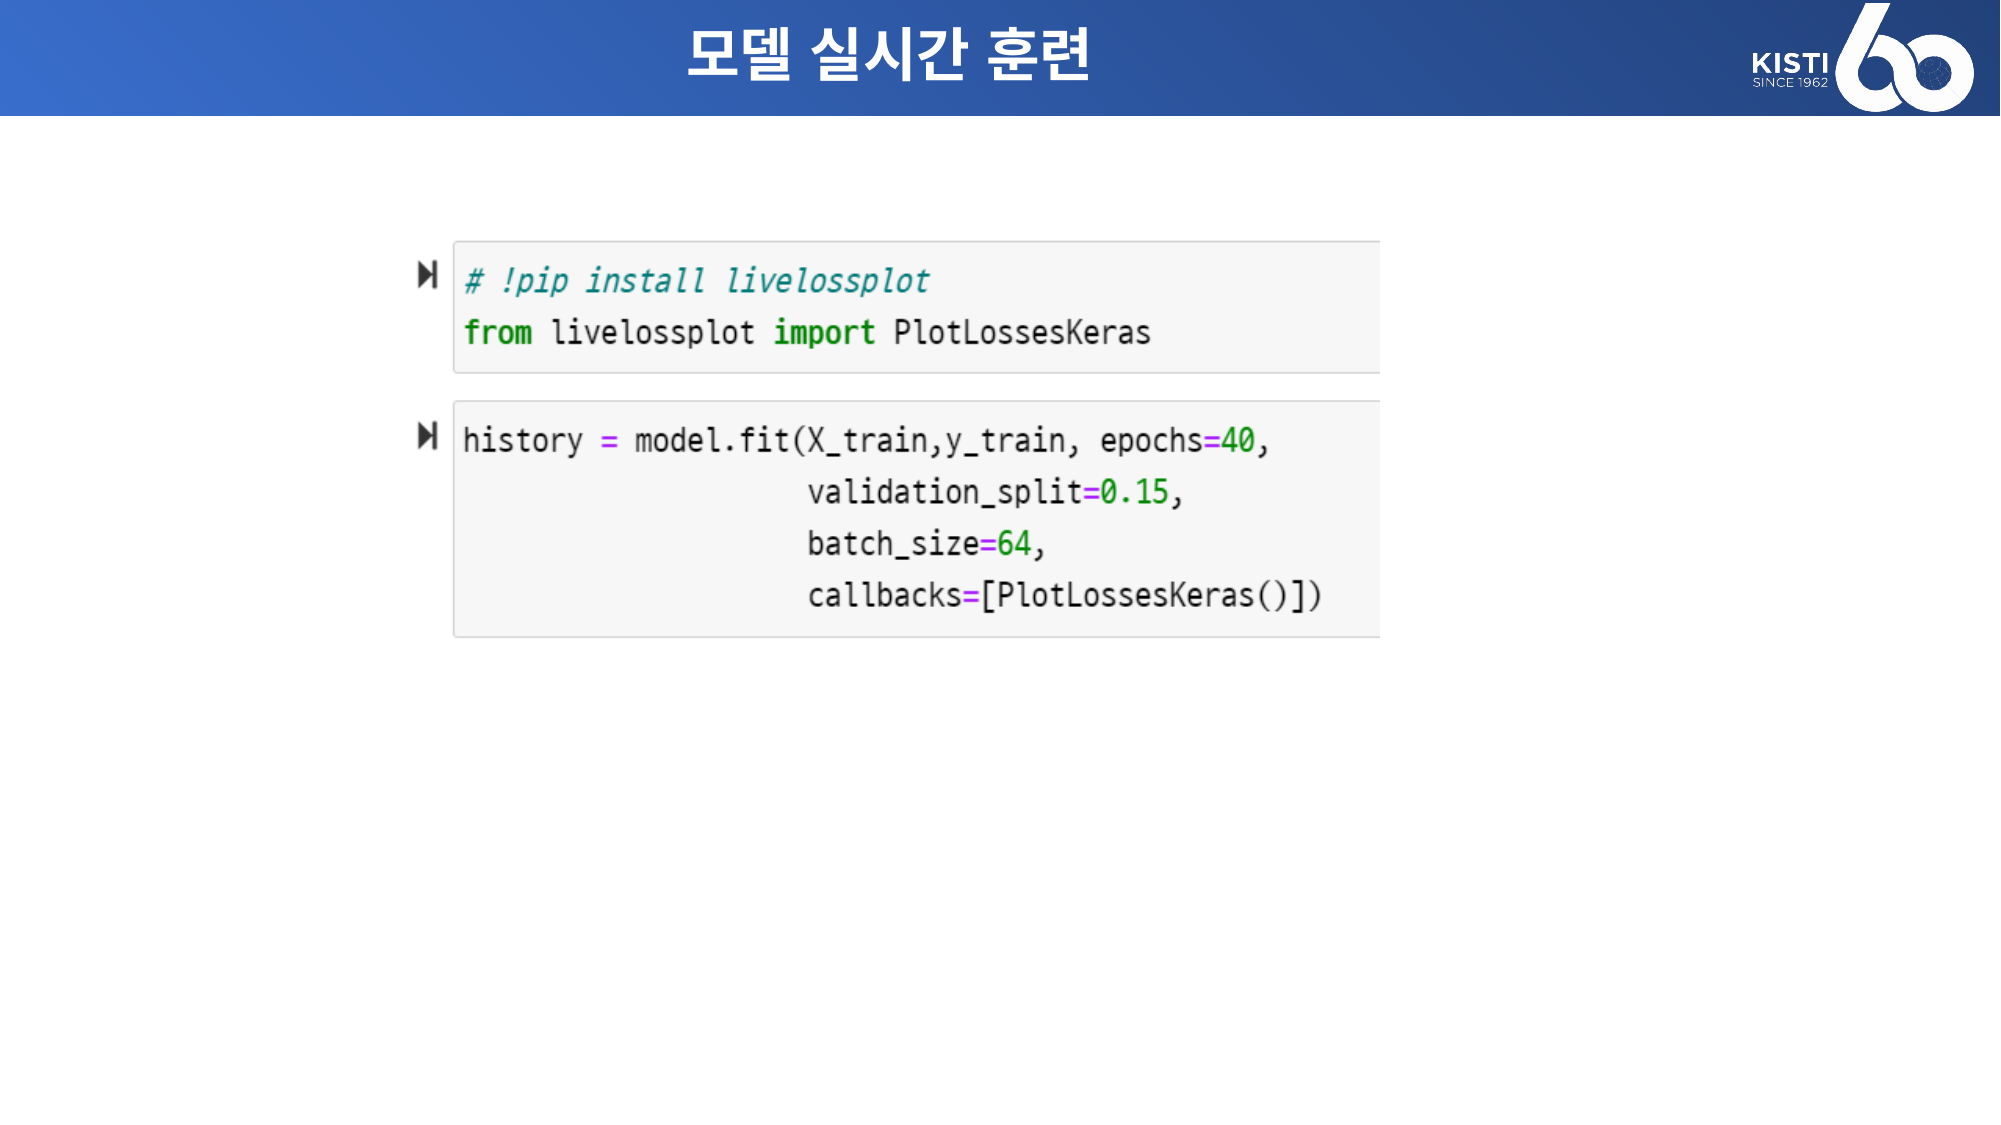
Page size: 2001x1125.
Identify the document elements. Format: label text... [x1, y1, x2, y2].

picture [1753, 3, 1974, 112]
title 모델 실시간 훈련 [53, 1, 1728, 114]
picture [400, 227, 1380, 647]
